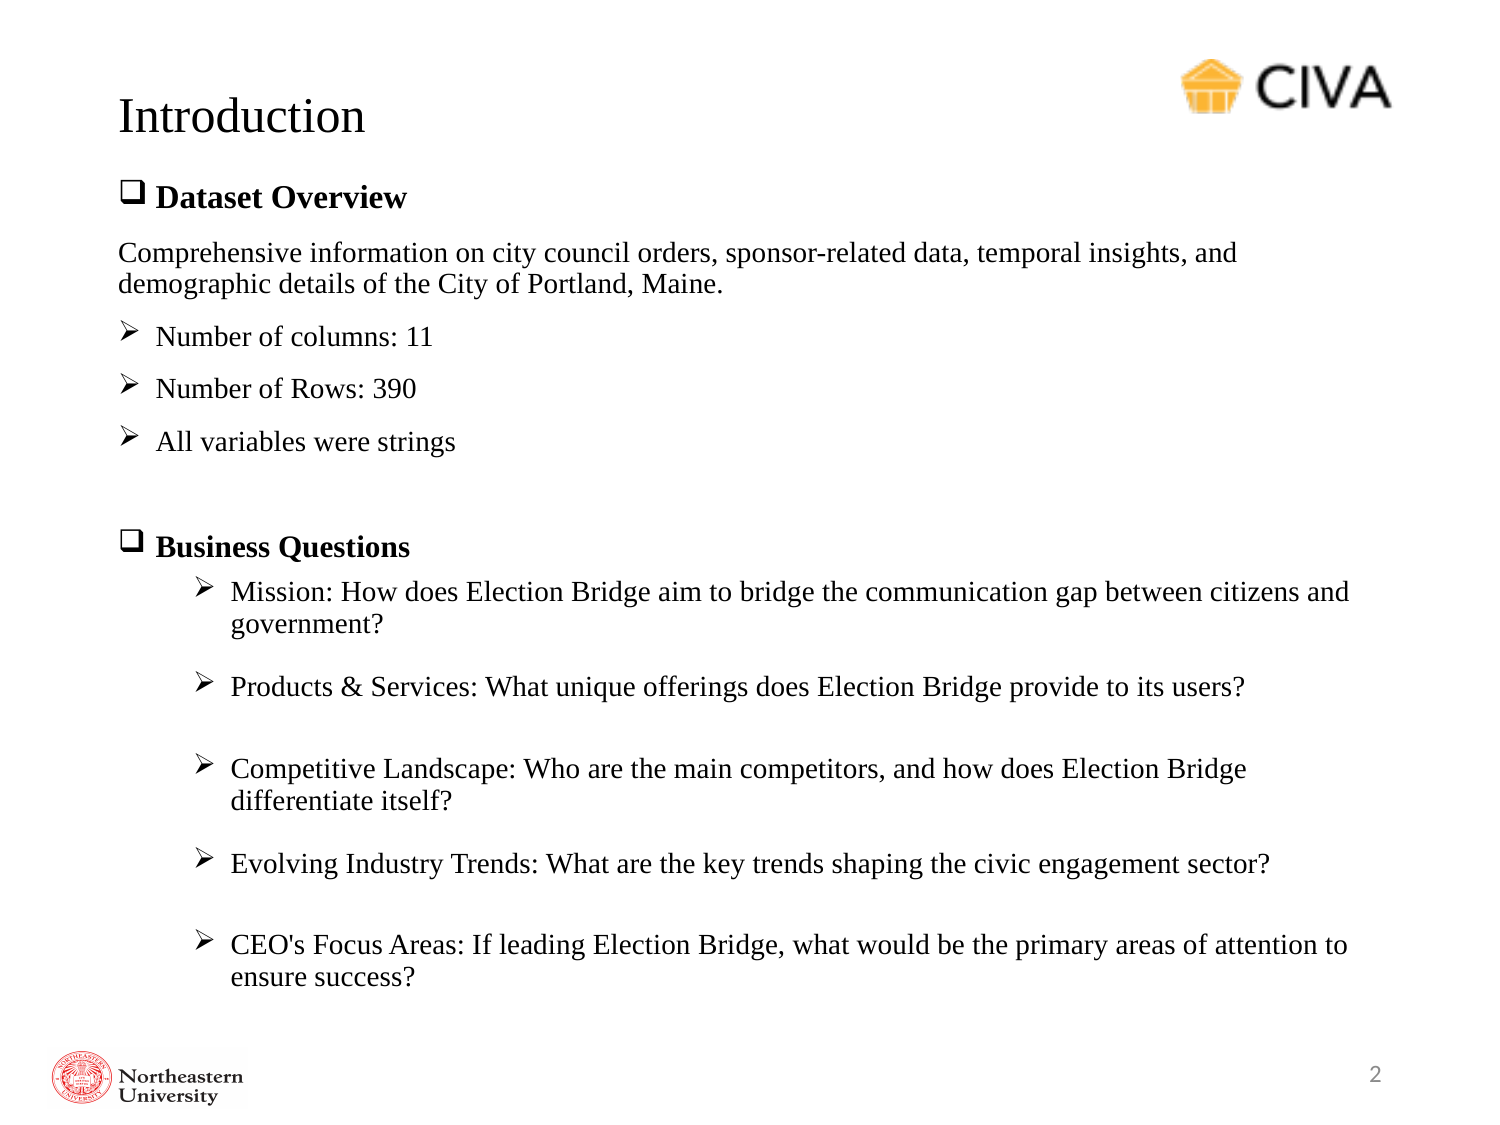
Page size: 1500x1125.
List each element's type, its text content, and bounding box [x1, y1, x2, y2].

slide_number 1 [1059, 1042, 1397, 1103]
picture [47, 1047, 248, 1109]
list Dataset Overview Comprehensive information on city council orders, sponsor-related data, temporal insights, and demographic details of the City of Portland, Maine. Number of columns: 11 Number of Rows: 390 All variables were strings Business Questions Mission: How does Election Bridge aim to bridge the communication gap between citizens and government? Products & Services: What unique offerings does Election Bridge provide to its users? Competitive Landscape: Who are the main competitors, and how does Election Bridge differentiate itself? Evolving Industry Trends: What are the key trends shaping the civic engagement sector? CEO's Focus Areas: If leading Election Bridge, what would be the primary areas of attention to ensure success? [103, 172, 1397, 1012]
picture [1180, 59, 1397, 119]
title Introduction [103, 59, 1397, 172]
